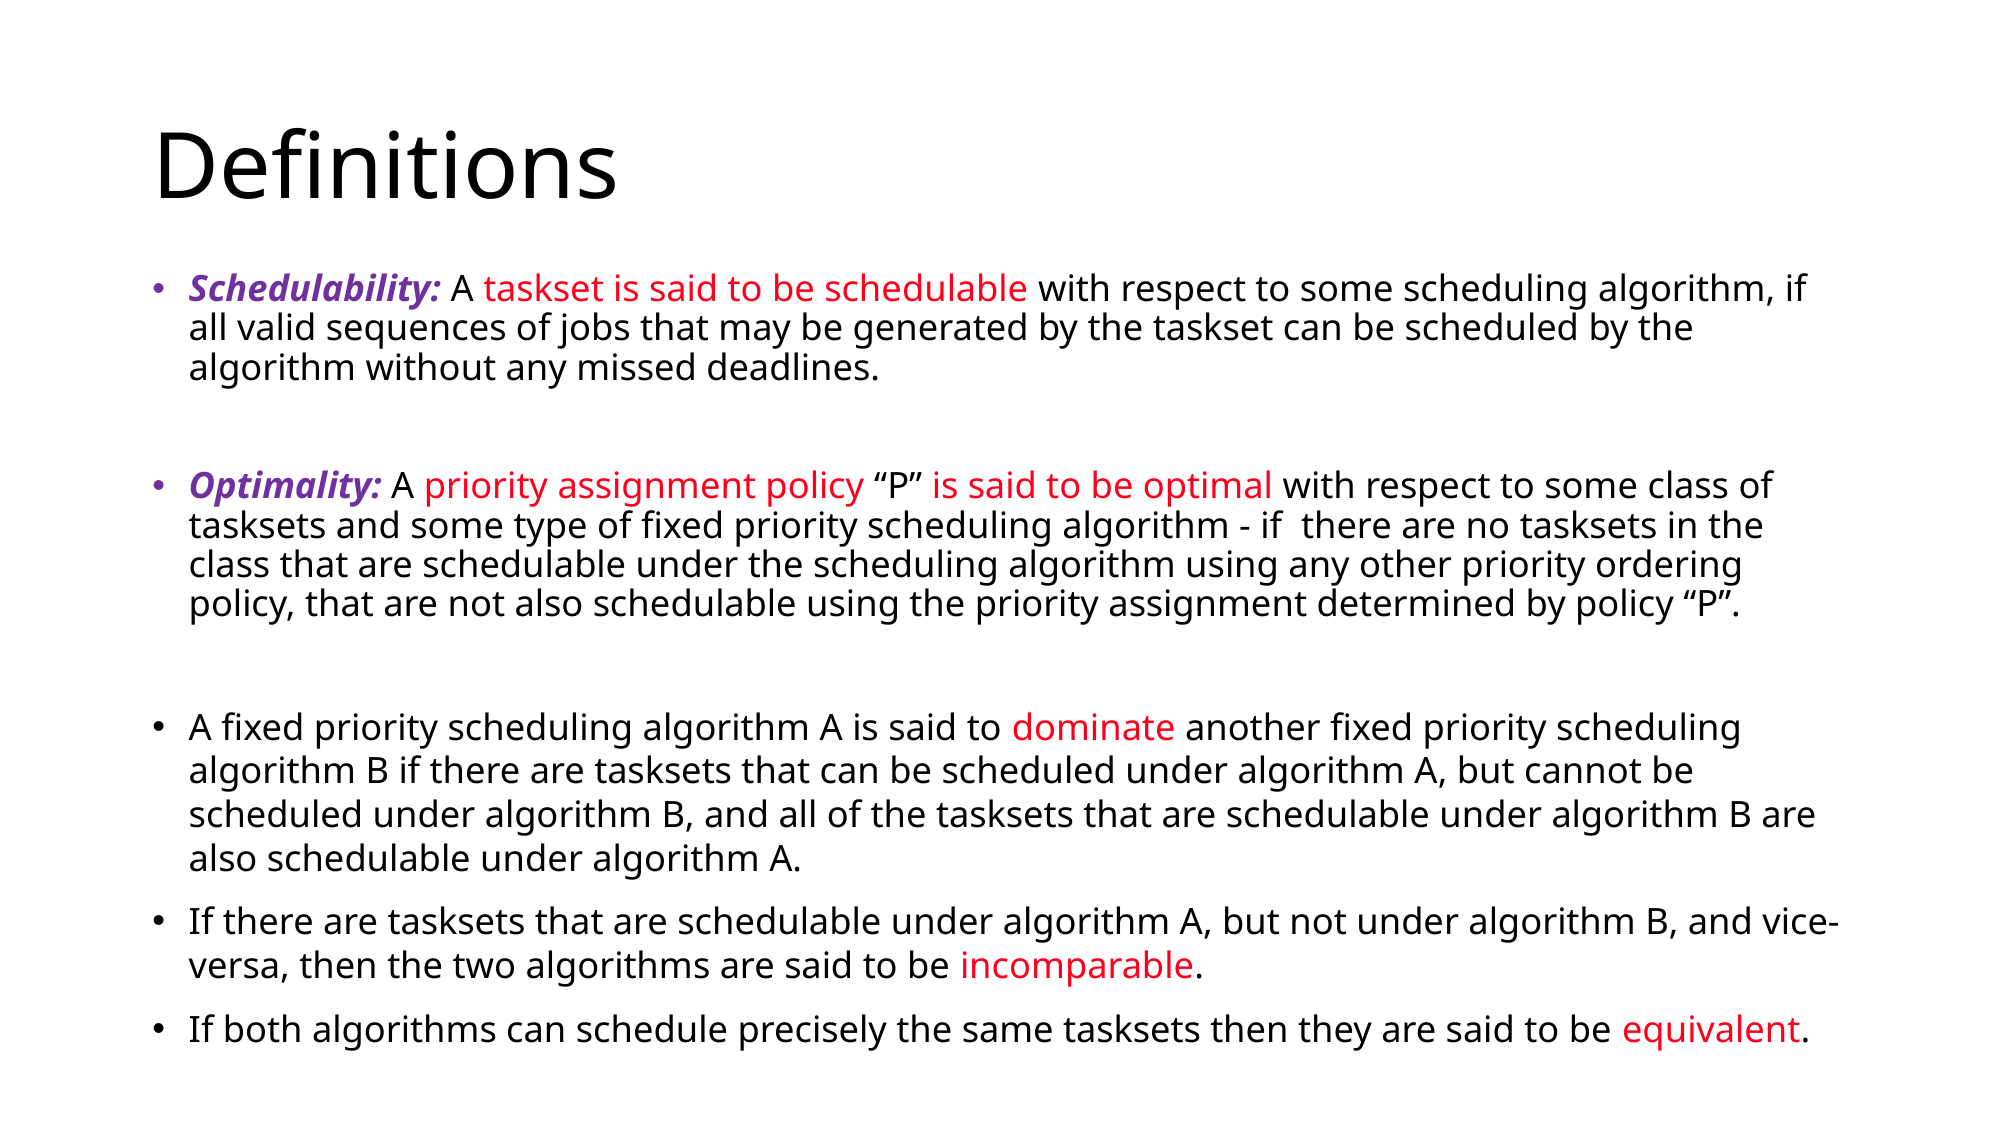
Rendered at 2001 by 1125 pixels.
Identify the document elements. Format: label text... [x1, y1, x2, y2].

list Schedulability: A taskset is said to be schedulable with respect to some scheduling algorithm, if all valid sequences of jobs that may be generated by the taskset can be scheduled by the algorithm without any missed deadlines. Optimality: A priority assignment policy “P” is said to be optimal with respect to some class of tasksets and some type of fixed priority scheduling algorithm - if there are no tasksets in the class that are schedulable under the scheduling algorithm using any other priority ordering policy, that are not also schedulable using the priority assignment determined by policy “P”. A fixed priority scheduling algorithm A is said to dominate another fixed priority scheduling algorithm B if there are tasksets that can be scheduled under algorithm A, but cannot be scheduled under algorithm B, and all of the tasksets that are schedulable under algorithm B are also schedulable under algorithm A. If there are tasksets that are schedulable under algorithm A, but not under algorithm B, and vice-versa, then the two algorithms are said to be incomparable. If both algorithms can schedule precisely the same tasksets then they are said to be equivalent. [137, 262, 1863, 1066]
title Definitions [137, 59, 1863, 262]
